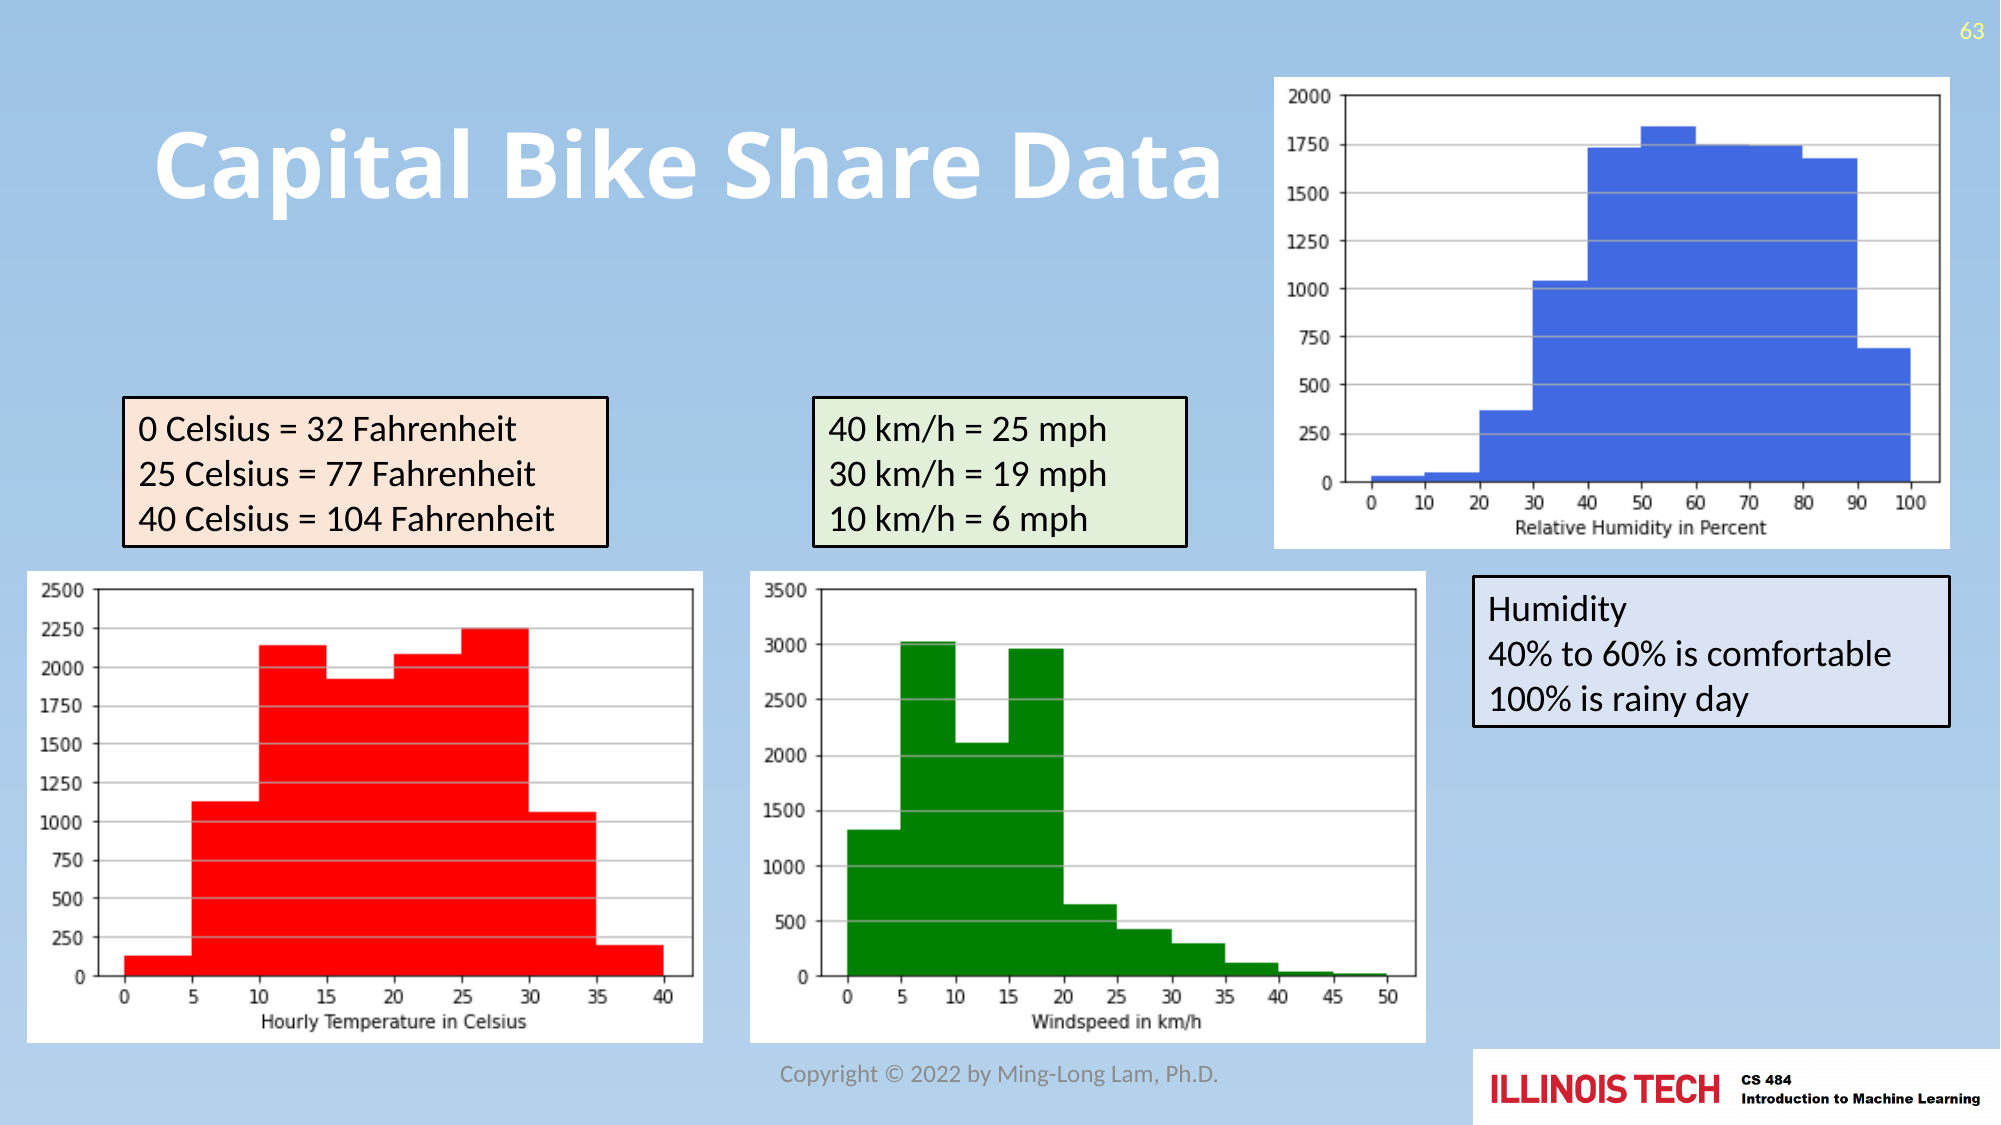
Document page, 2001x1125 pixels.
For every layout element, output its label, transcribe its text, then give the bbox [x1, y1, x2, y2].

text_box 0 Celsius = 32 Fahrenheit 25 Celsius = 77 Fahrenheit 40 Celsius = 104 Fahrenheit [123, 397, 608, 547]
picture [750, 571, 1426, 1043]
text_box Humidity 40% to 60% is comfortable 100% is rainy day [1473, 576, 1950, 727]
footer Copyright © 2022 by Ming-Long Lam, Ph.D. [662, 1042, 1338, 1103]
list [1274, 77, 1950, 549]
picture [27, 571, 703, 1043]
text_box 40 km/h = 25 mph 30 km/h = 19 mph 10 km/h = 6 mph [813, 397, 1187, 547]
slide_number 63 [1550, 0, 2000, 60]
picture [1473, 1049, 2000, 1125]
title Capital Bike Share Data [137, 59, 1863, 278]
